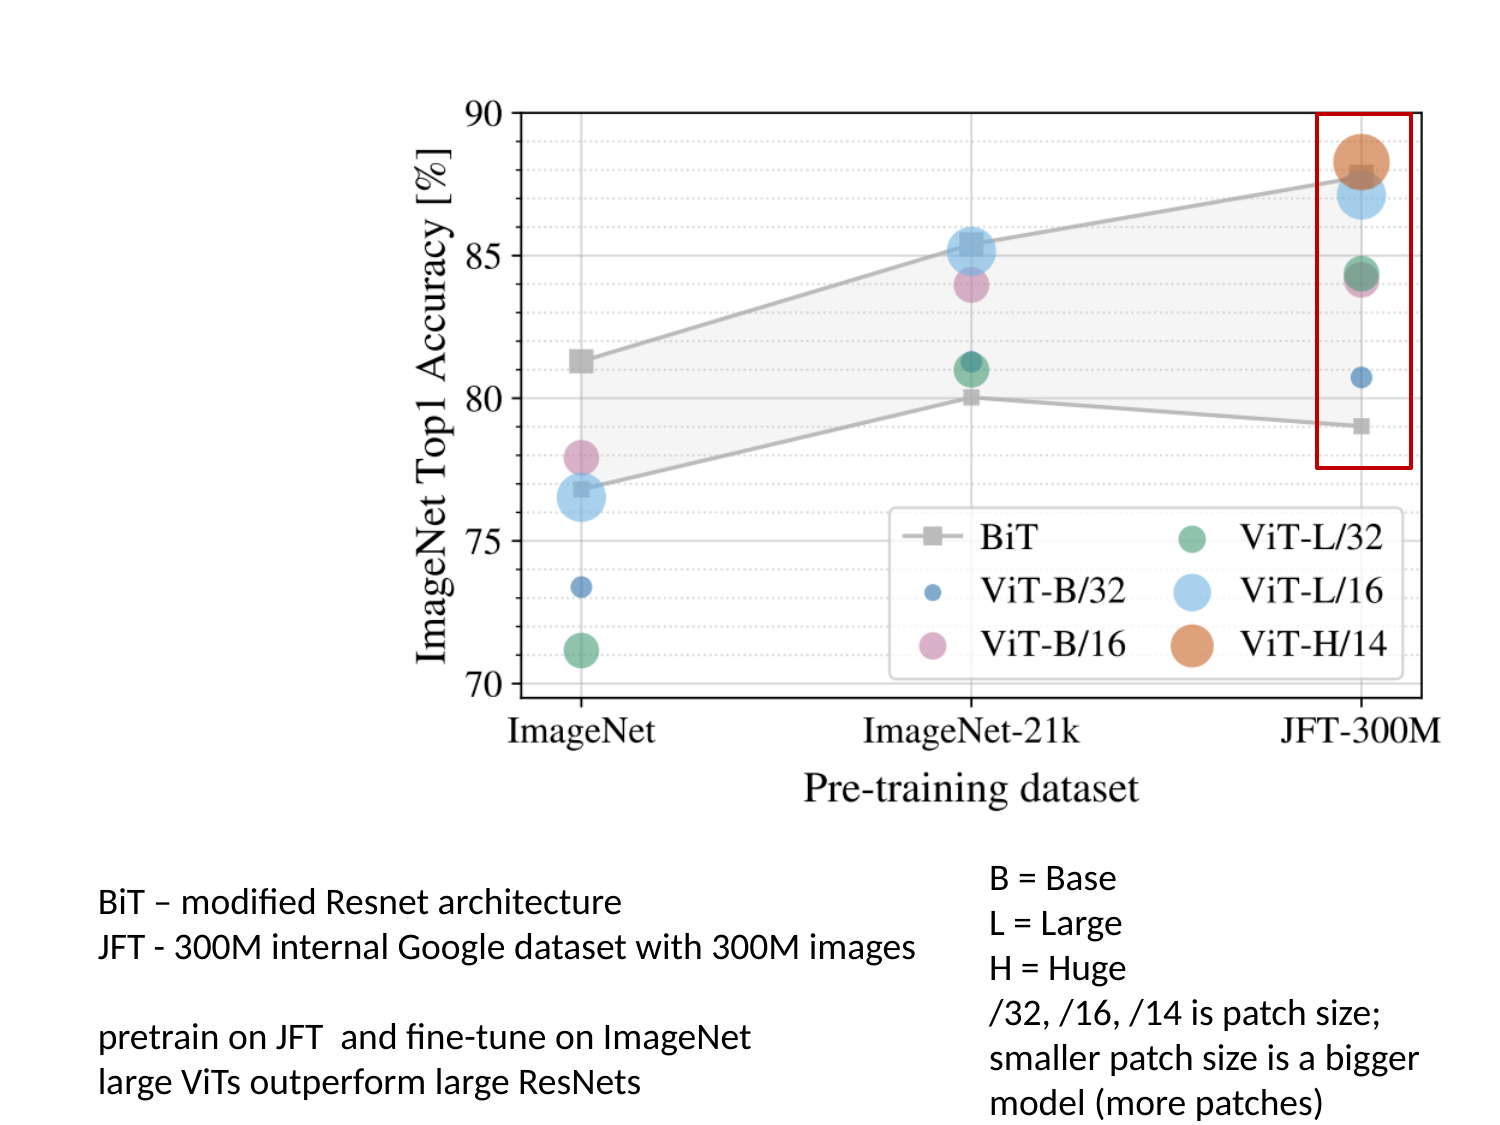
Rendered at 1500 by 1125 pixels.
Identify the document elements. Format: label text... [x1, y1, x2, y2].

text_box BiT – modified Resnet architecture JFT - 300M internal Google dataset with 300M images pretrain on JFT and fine-tune on ImageNet large ViTs outperform large ResNets [83, 869, 932, 1110]
picture [359, 66, 1477, 822]
text_box B = Base L = Large H = Huge /32, /16, /14 is patch size; smaller patch size is a bigger model (more patches) [974, 845, 1477, 1125]
